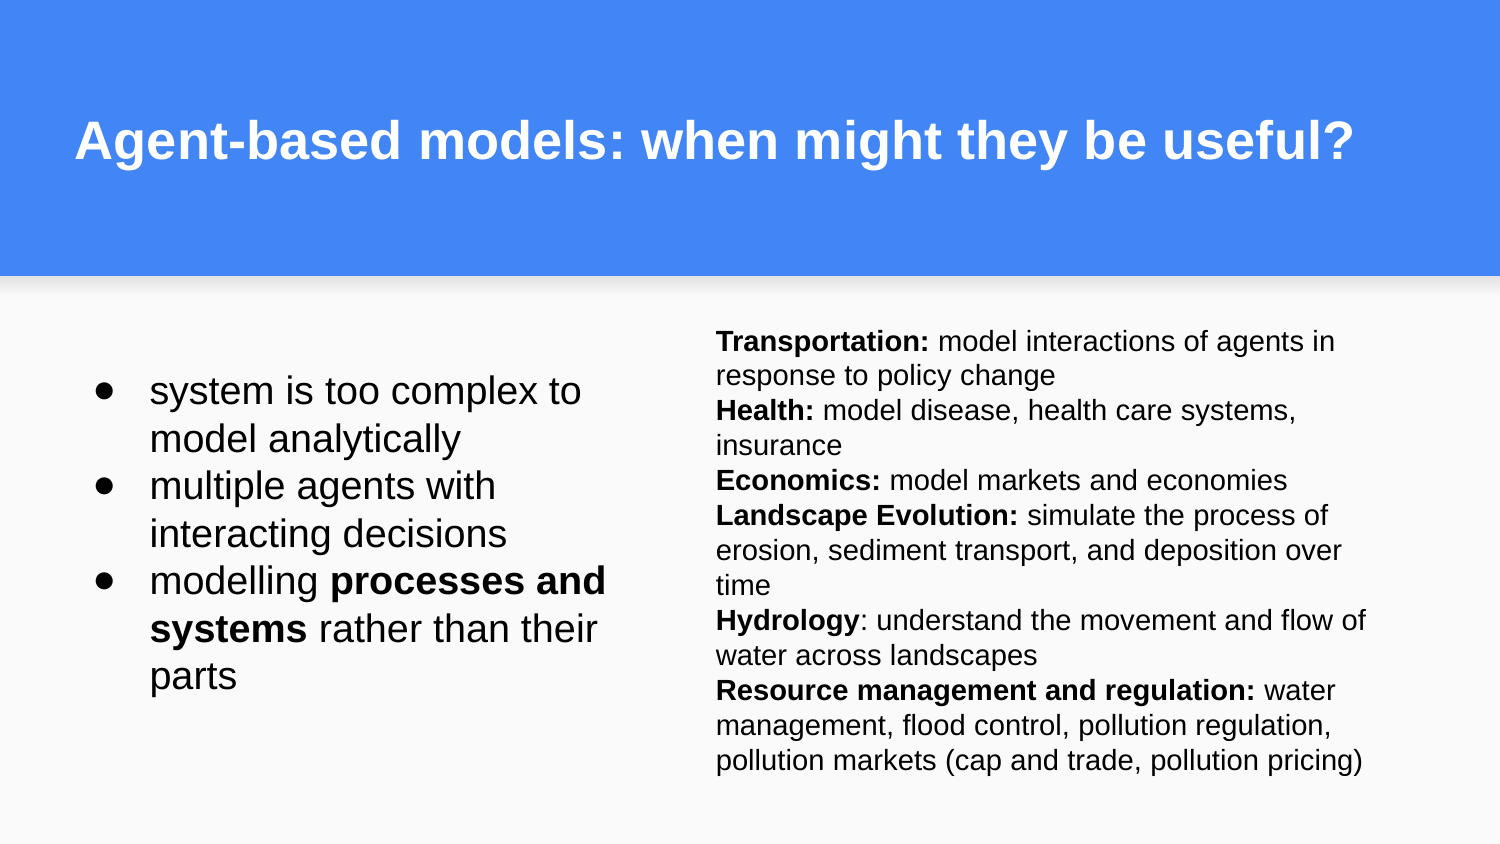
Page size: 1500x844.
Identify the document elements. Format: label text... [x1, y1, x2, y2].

text_box Transportation: model interactions of agents in response to policy change Health: model disease, health care systems, insurance Economics: model markets and economies Landscape Evolution: simulate the process of erosion, sediment transport, and deposition over time Hydrology: understand the movement and flow of water across landscapes Resource management and regulation: water management, flood control, pollution regulation, pollution markets (cap and trade, pollution pricing) [700, 306, 1422, 792]
text_box system is too complex to model analytically multiple agents with interacting decisions modelling processes and systems rather than their parts [59, 350, 700, 713]
text_box Agent-based models: when might they be useful? [59, 90, 1441, 186]
